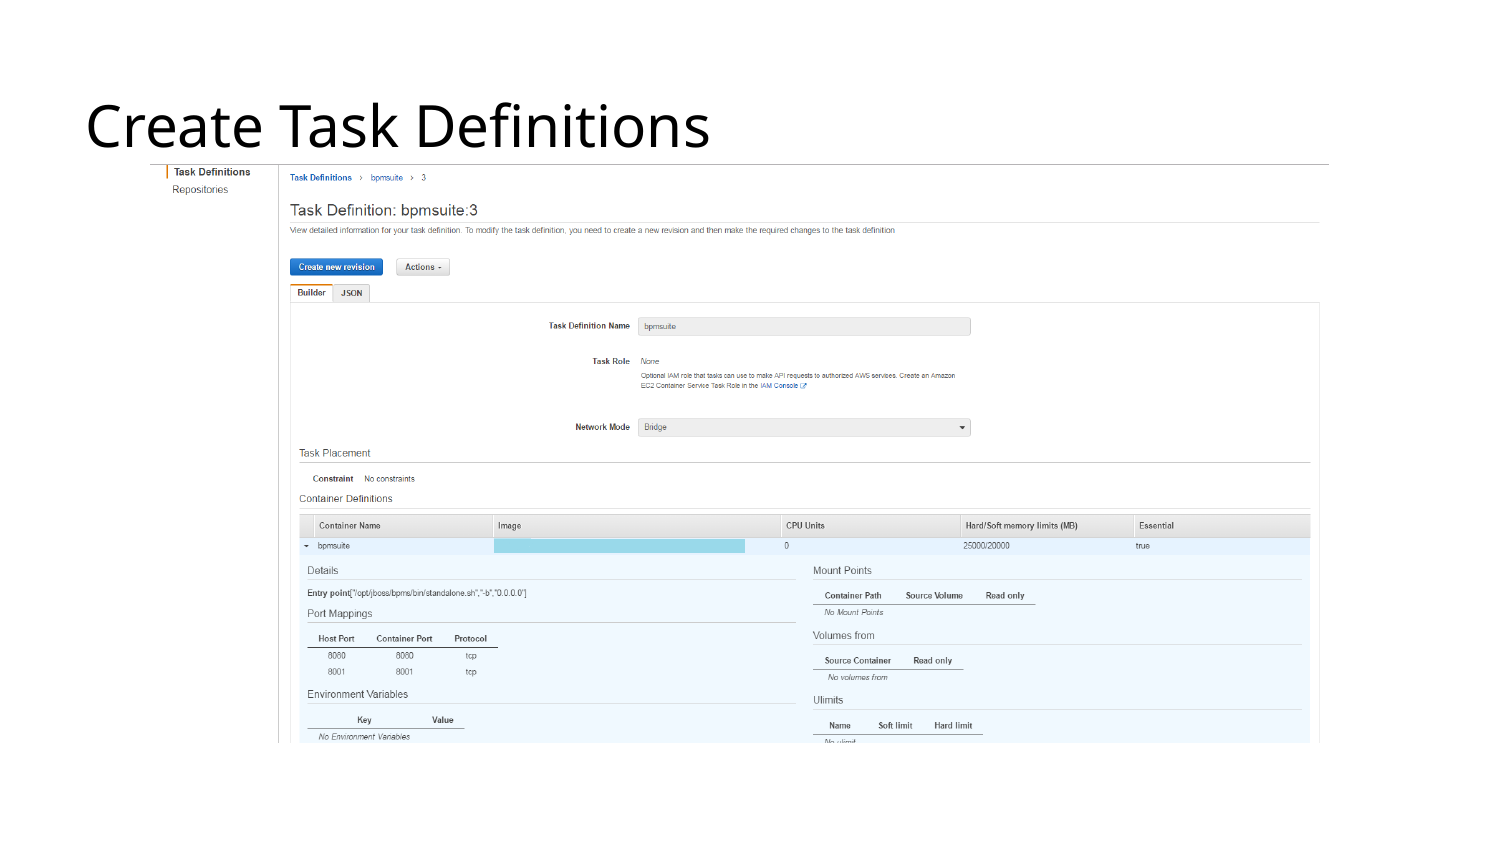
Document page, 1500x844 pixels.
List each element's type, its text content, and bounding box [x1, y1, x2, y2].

text_box Create Task Definitions [70, 0, 1500, 175]
picture [149, 164, 1329, 743]
